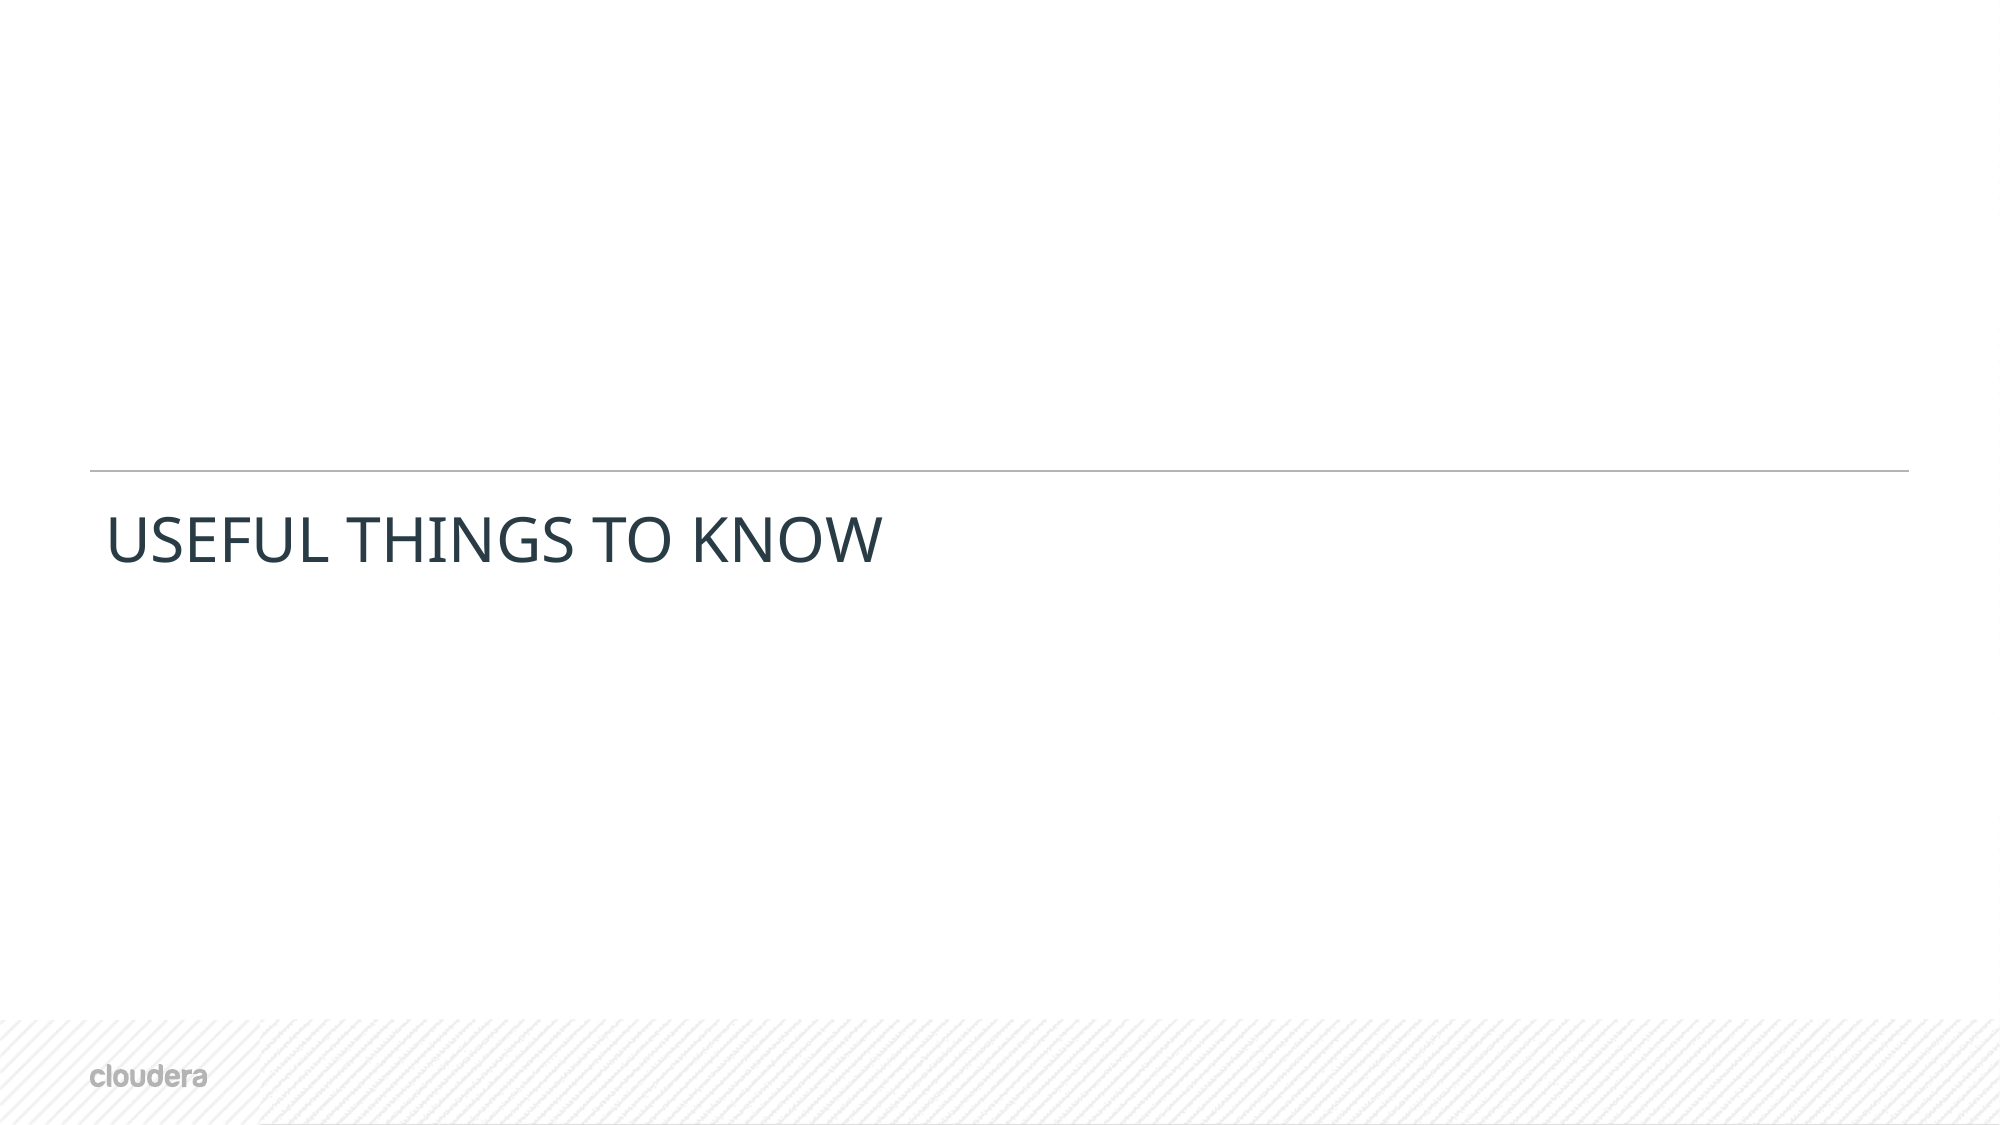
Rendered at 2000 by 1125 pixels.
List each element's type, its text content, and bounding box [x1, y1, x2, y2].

title USEFUL THINGS TO KNOW [90, 499, 1910, 600]
picture [0, 1018, 2000, 1125]
